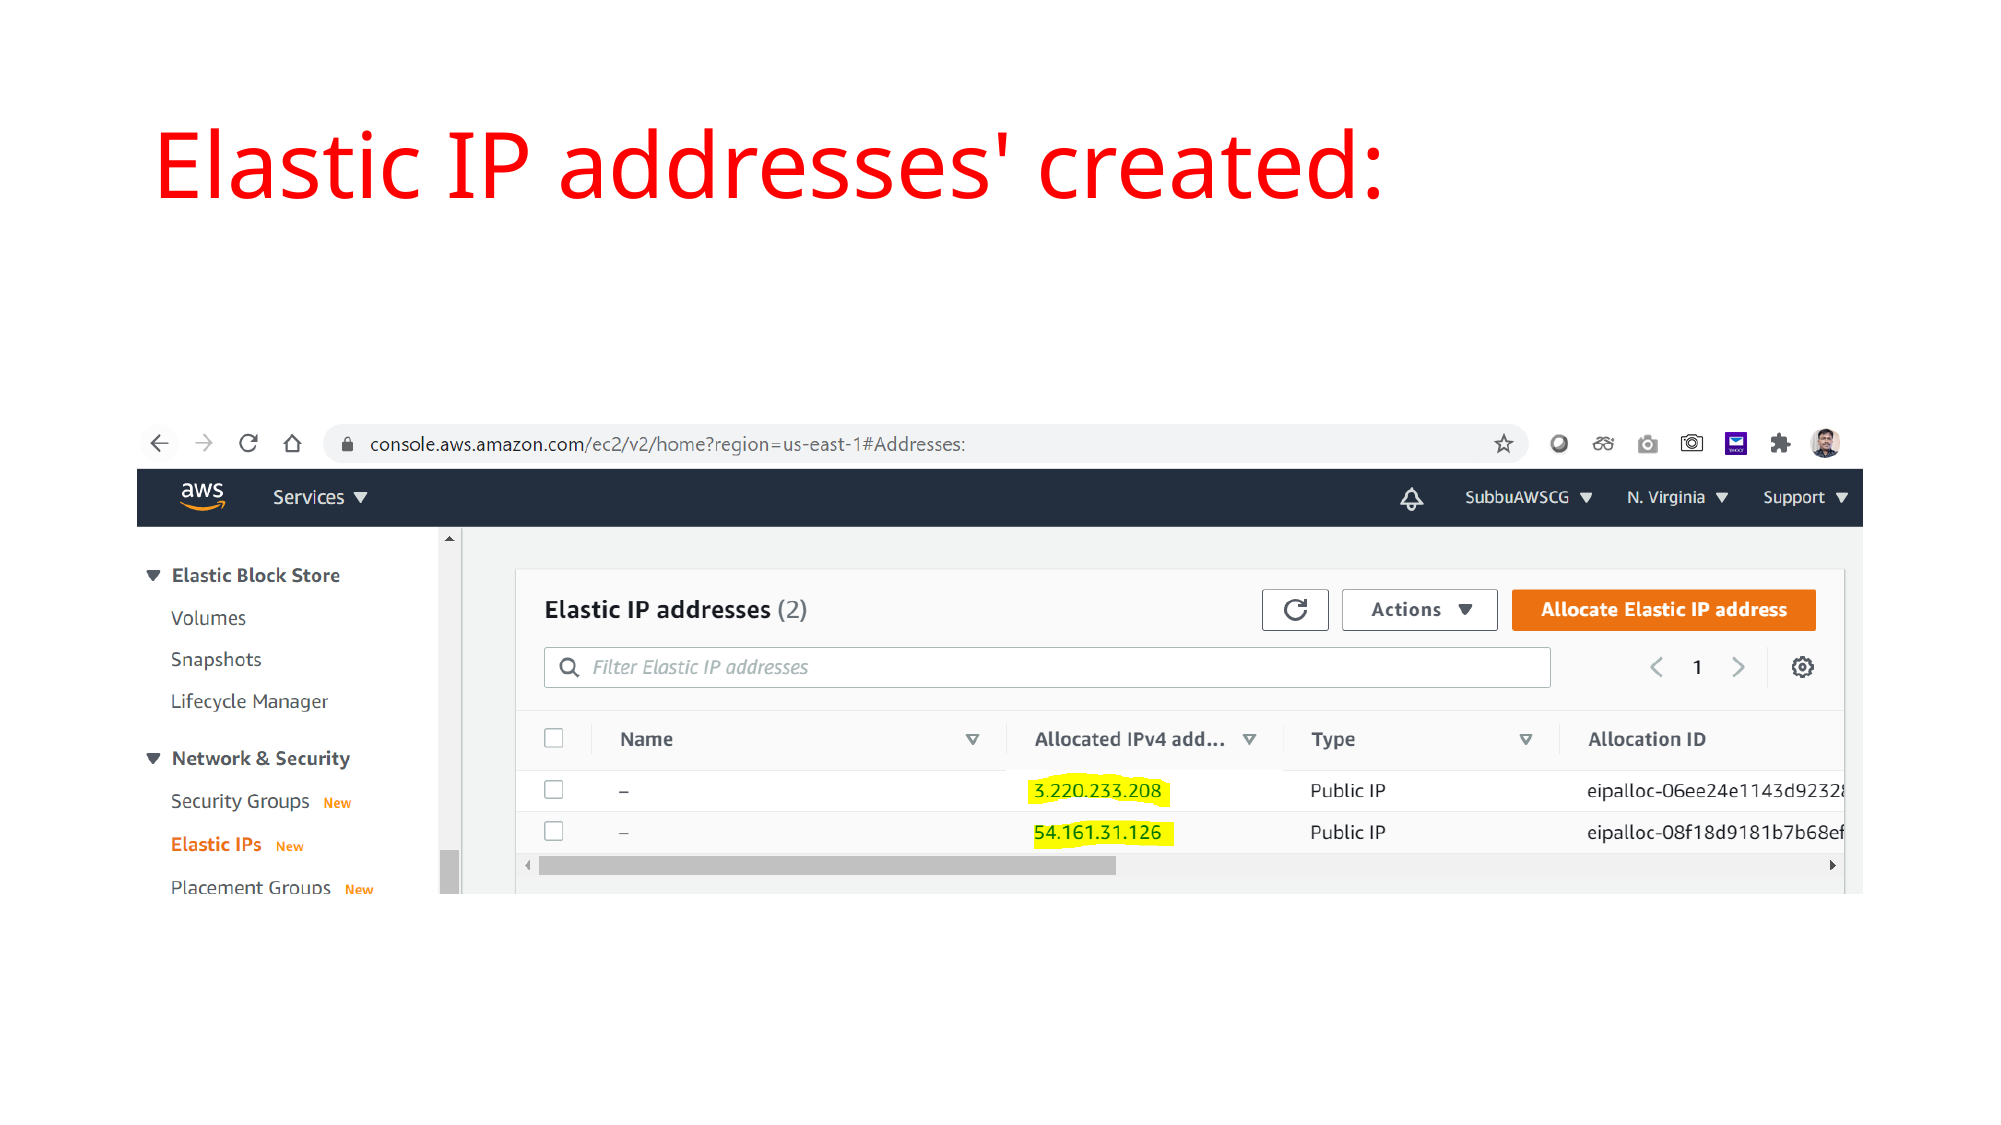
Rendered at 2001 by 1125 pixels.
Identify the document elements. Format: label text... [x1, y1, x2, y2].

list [137, 419, 1863, 894]
title Elastic IP addresses' created: [137, 59, 1863, 278]
